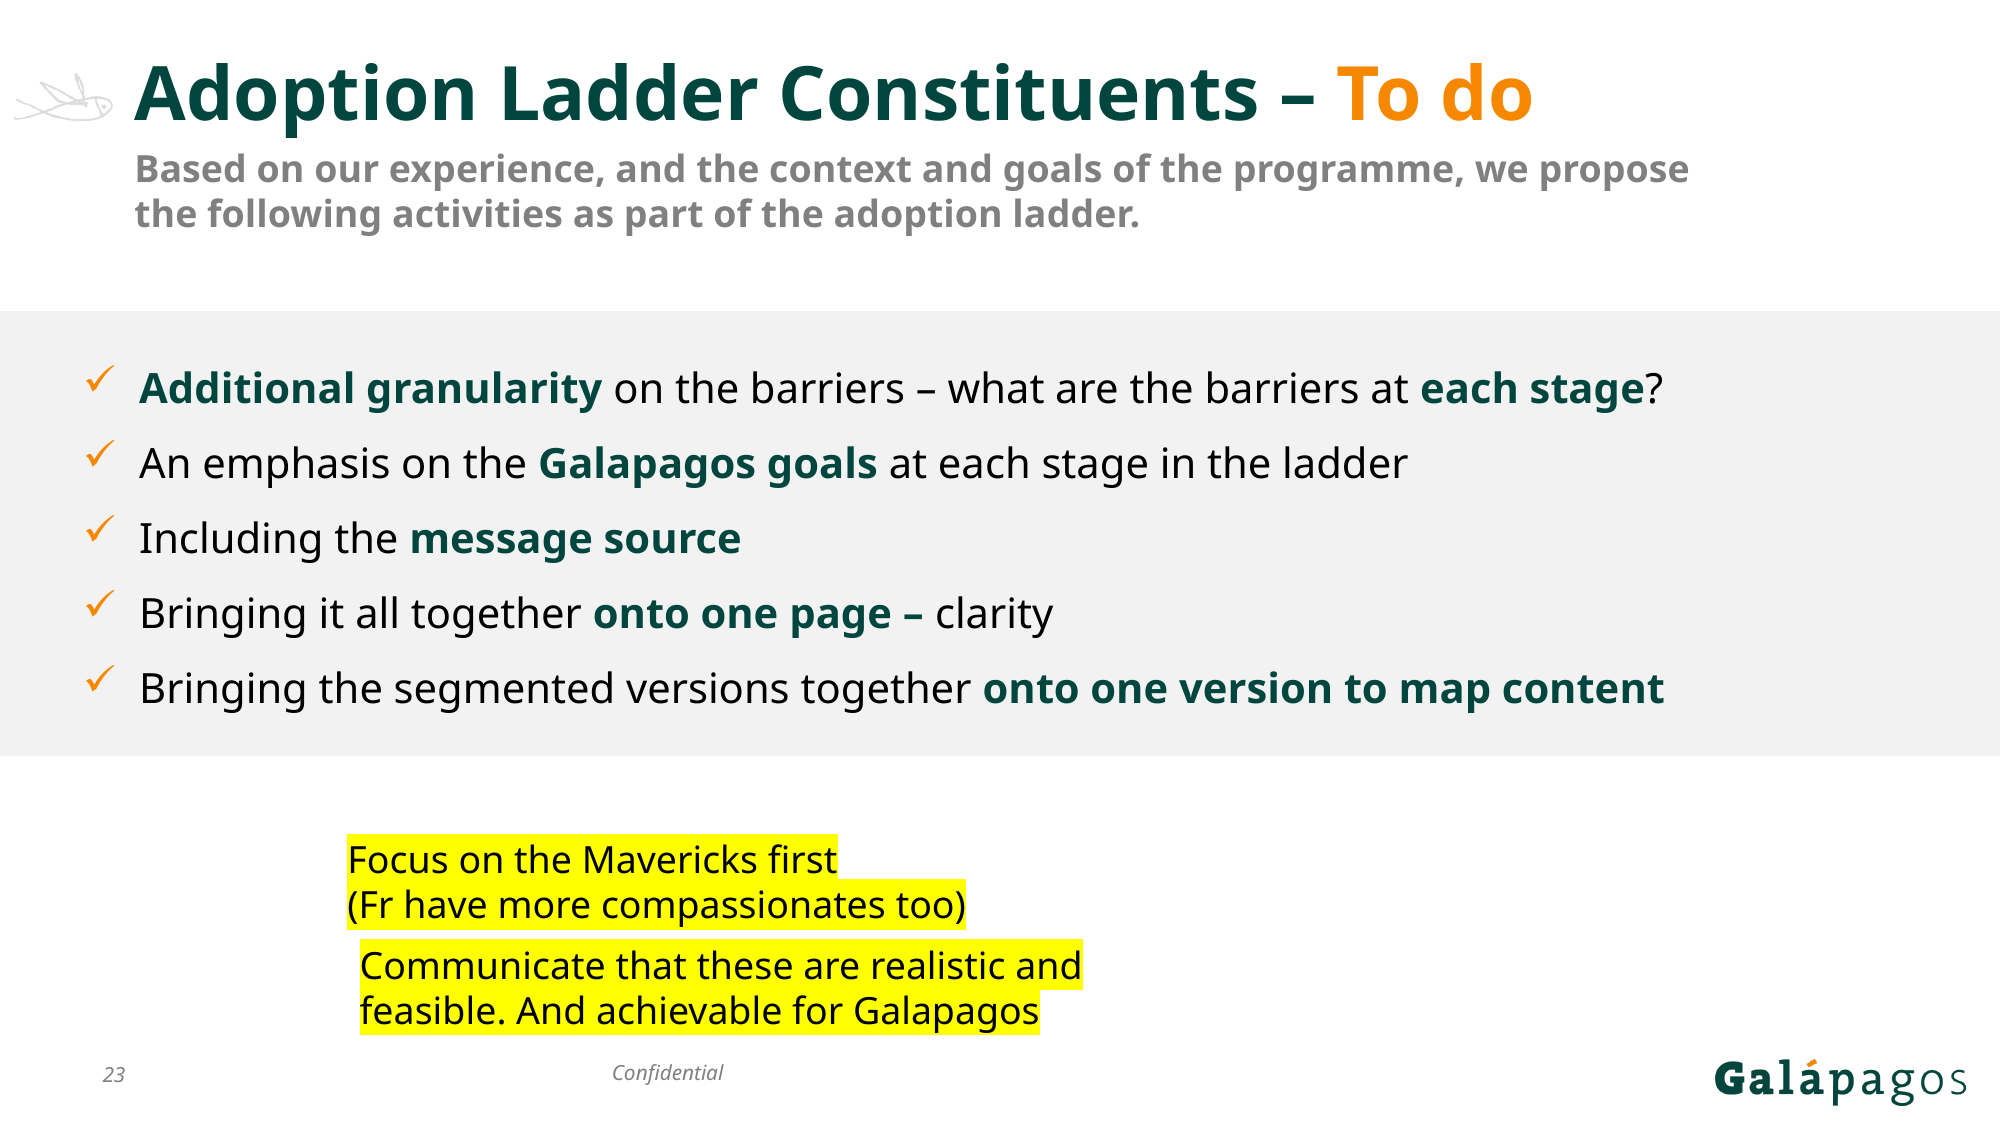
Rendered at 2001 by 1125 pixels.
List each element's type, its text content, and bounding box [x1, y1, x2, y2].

title Adoption Ladder Constituents – To do [119, 42, 1931, 256]
text_box Additional granularity on the barriers – what are the barriers at each stage? An emphasis on the Galapagos goals at each stage in the ladder Including the message source Bringing it all together onto one page – clarity Bringing the segmented versions together onto one version to map content [67, 354, 1723, 720]
text_box [0, 311, 2000, 757]
text_box Communicate that these are realistic and feasible. And achievable for Galapagos [344, 934, 1169, 1040]
text_box Focus on the Mavericks first (Fr have more compassionates too) [332, 828, 1157, 934]
picture [14, 73, 113, 121]
text_box Based on our experience, and the context and goals of the programme, we propose the following activities as part of the adoption ladder. [119, 137, 1768, 243]
picture [1714, 1057, 1967, 1107]
